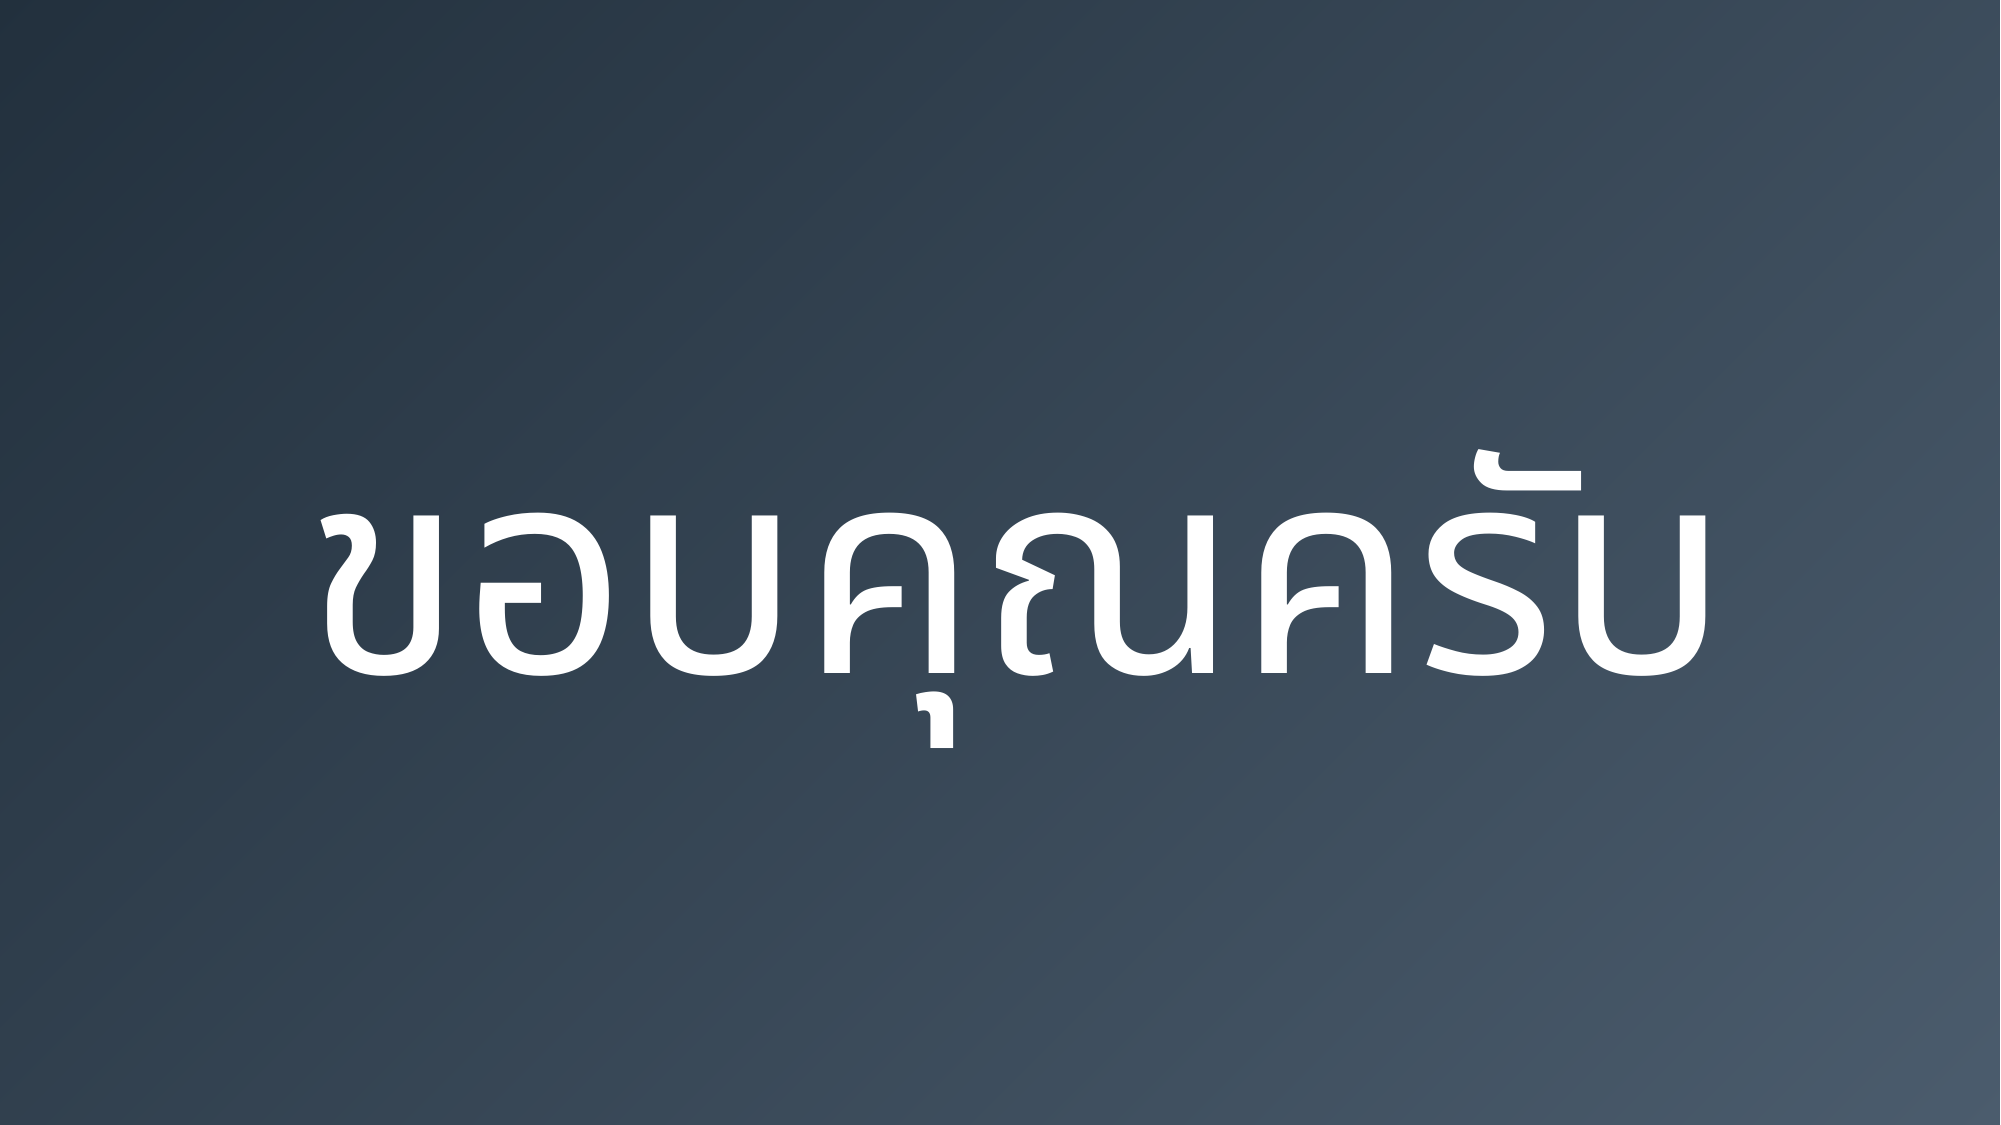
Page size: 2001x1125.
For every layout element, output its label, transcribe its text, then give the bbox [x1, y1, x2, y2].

text_box ขอบคุณครับ [154, 368, 1880, 793]
